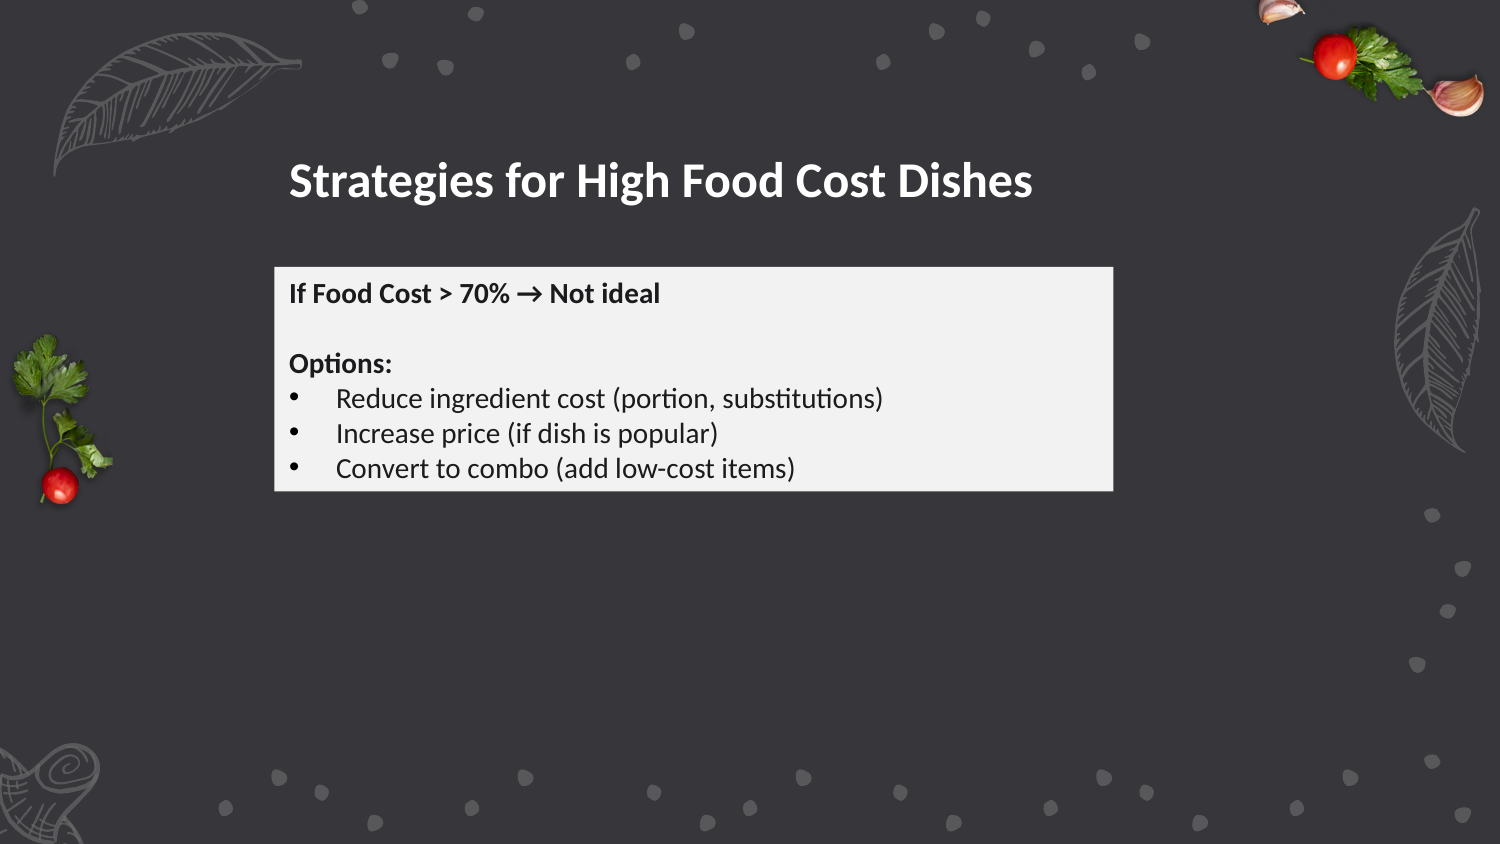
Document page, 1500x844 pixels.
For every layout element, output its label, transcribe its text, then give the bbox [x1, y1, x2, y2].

picture [1245, 0, 1490, 121]
text_box Strategies for High Food Cost Dishes [274, 140, 1216, 215]
picture [5, 330, 113, 515]
text_box If Food Cost > 70% → Not ideal Options: Reduce ingredient cost (portion, substitutions) Increase price (if dish is popular) Convert to combo (add low-cost items) [274, 266, 1114, 492]
